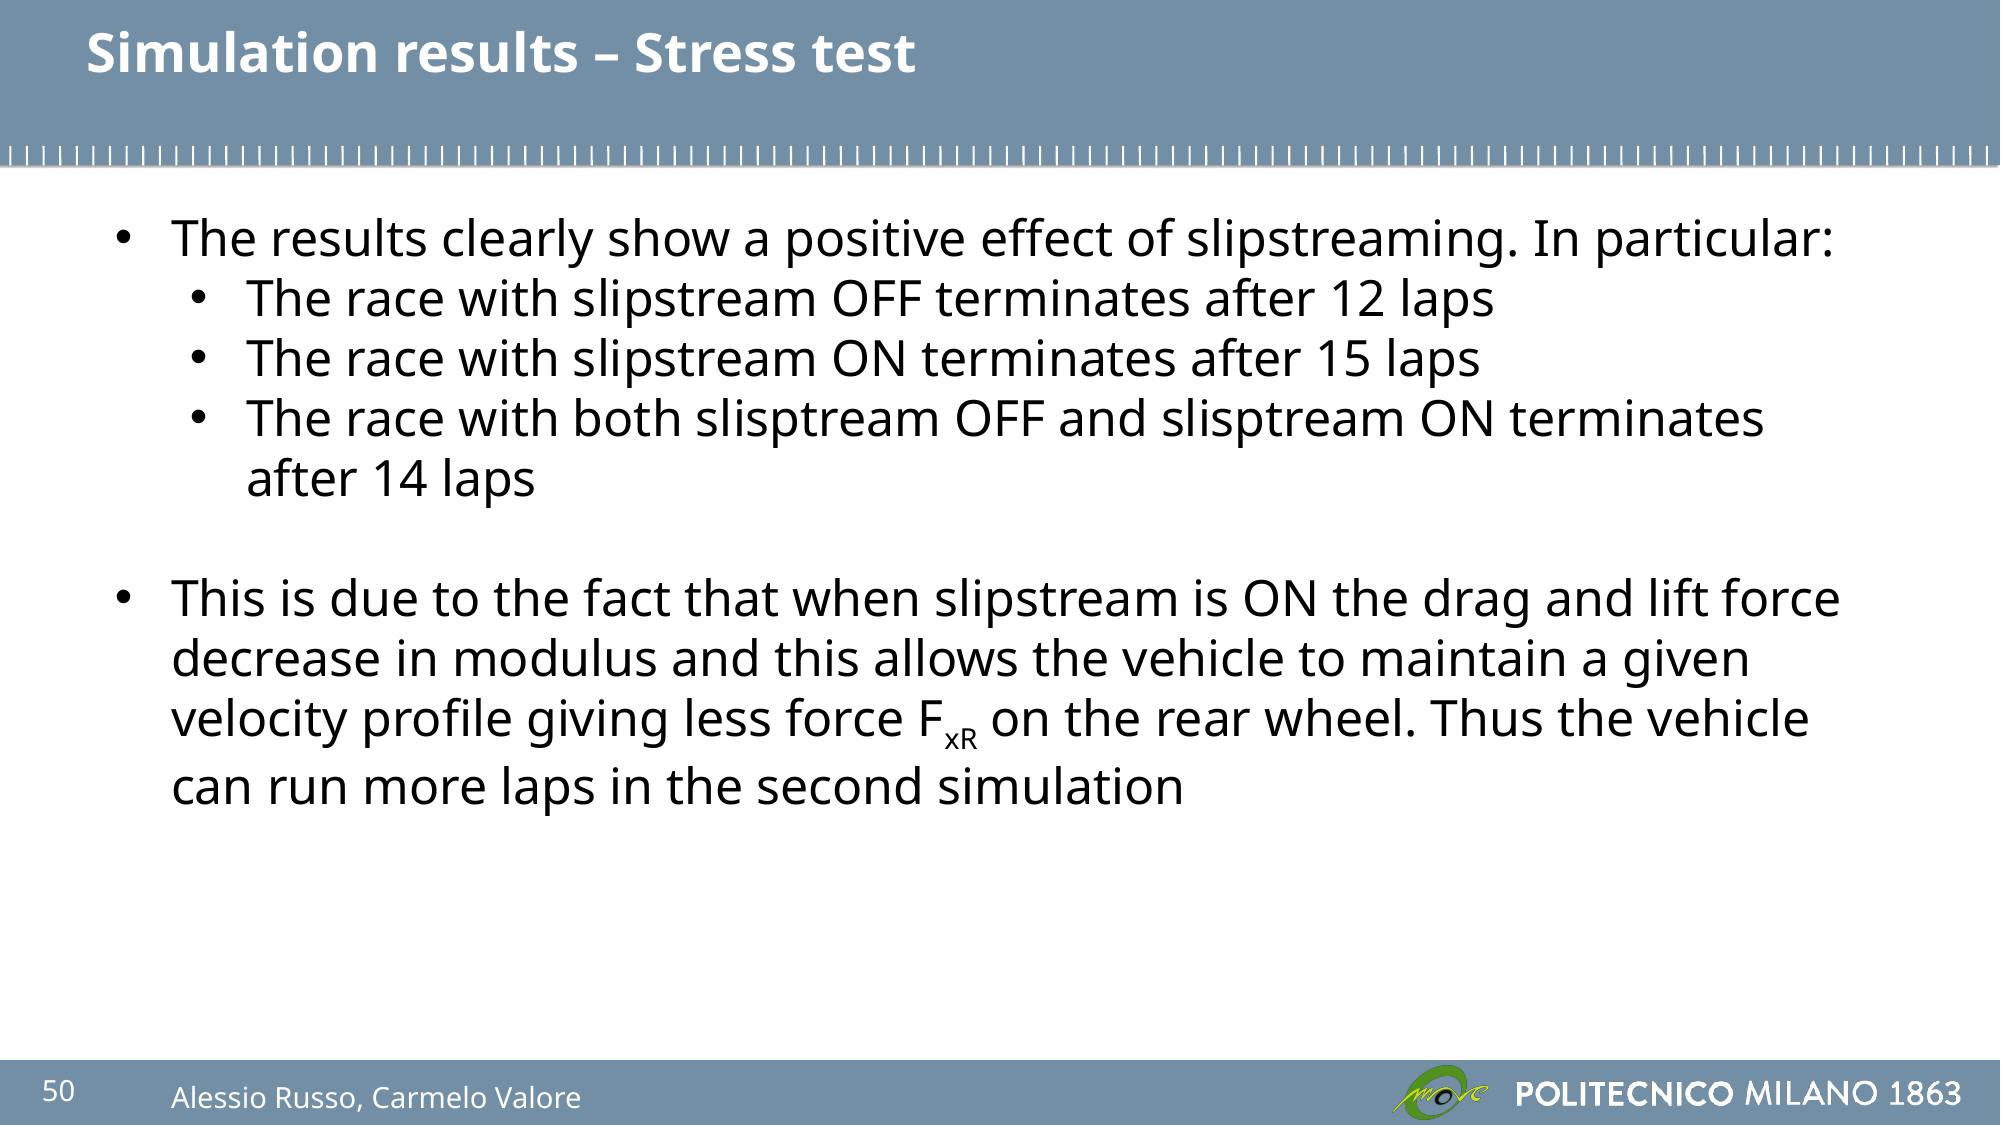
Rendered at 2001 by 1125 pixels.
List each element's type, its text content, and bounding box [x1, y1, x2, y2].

text_box 50 [7, 1062, 110, 1123]
picture [1510, 1068, 1967, 1117]
picture [1392, 1065, 1489, 1120]
text_box The results clearly show a positive effect of slipstreaming. In particular: The race with slipstream OFF terminates after 12 laps The race with slipstream ON terminates after 15 laps The race with both slisptream OFF and slisptream ON terminates after 14 laps This is due to the fact that when slipstream is ON the drag and lift force decrease in modulus and this allows the vehicle to maintain a given velocity profile giving less force FxR on the rear wheel. Thus the vehicle can run more laps in the second simulation [100, 199, 1898, 1063]
text_box Simulation results – Stress test [71, 11, 1915, 89]
text_box Alessio Russo, Carmelo Valore [156, 1067, 1007, 1125]
